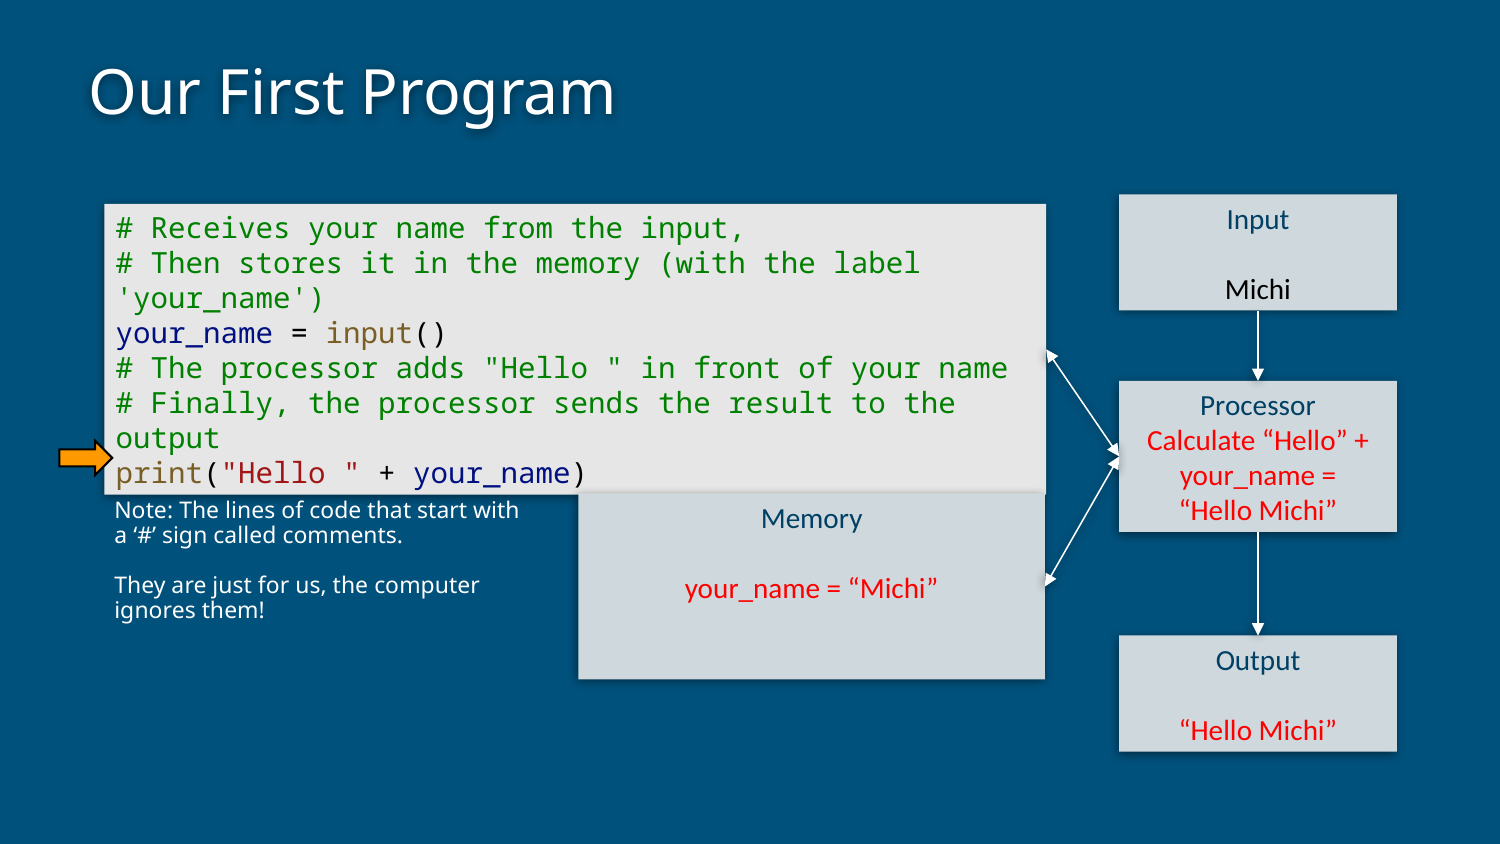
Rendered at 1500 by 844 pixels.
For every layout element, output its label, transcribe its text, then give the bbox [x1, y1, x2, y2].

text_box Output “Hello Michi” [1119, 635, 1397, 752]
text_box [1044, 456, 1120, 588]
title Our First Program [77, 33, 1048, 157]
text_box Input Michi [1119, 194, 1397, 311]
list Note: The lines of code that start with a ‘#’ sign called comments. They are just for us, the computer ignores them! [103, 493, 536, 666]
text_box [1045, 349, 1120, 456]
text_box Processor Calculate “Hello” + your_name = “Hello Michi” [1124, 380, 1397, 532]
text_box # Receives your name from the input, # Then stores it in the memory (with the label 'your_name') your_name = input() # The processor adds "Hello " in front of your name # Finally, the processor sends the result to the output print("Hello " + your_name) [104, 203, 1047, 495]
text_box [59, 440, 113, 475]
text_box Memory your_name = “Michi” [578, 493, 1045, 680]
